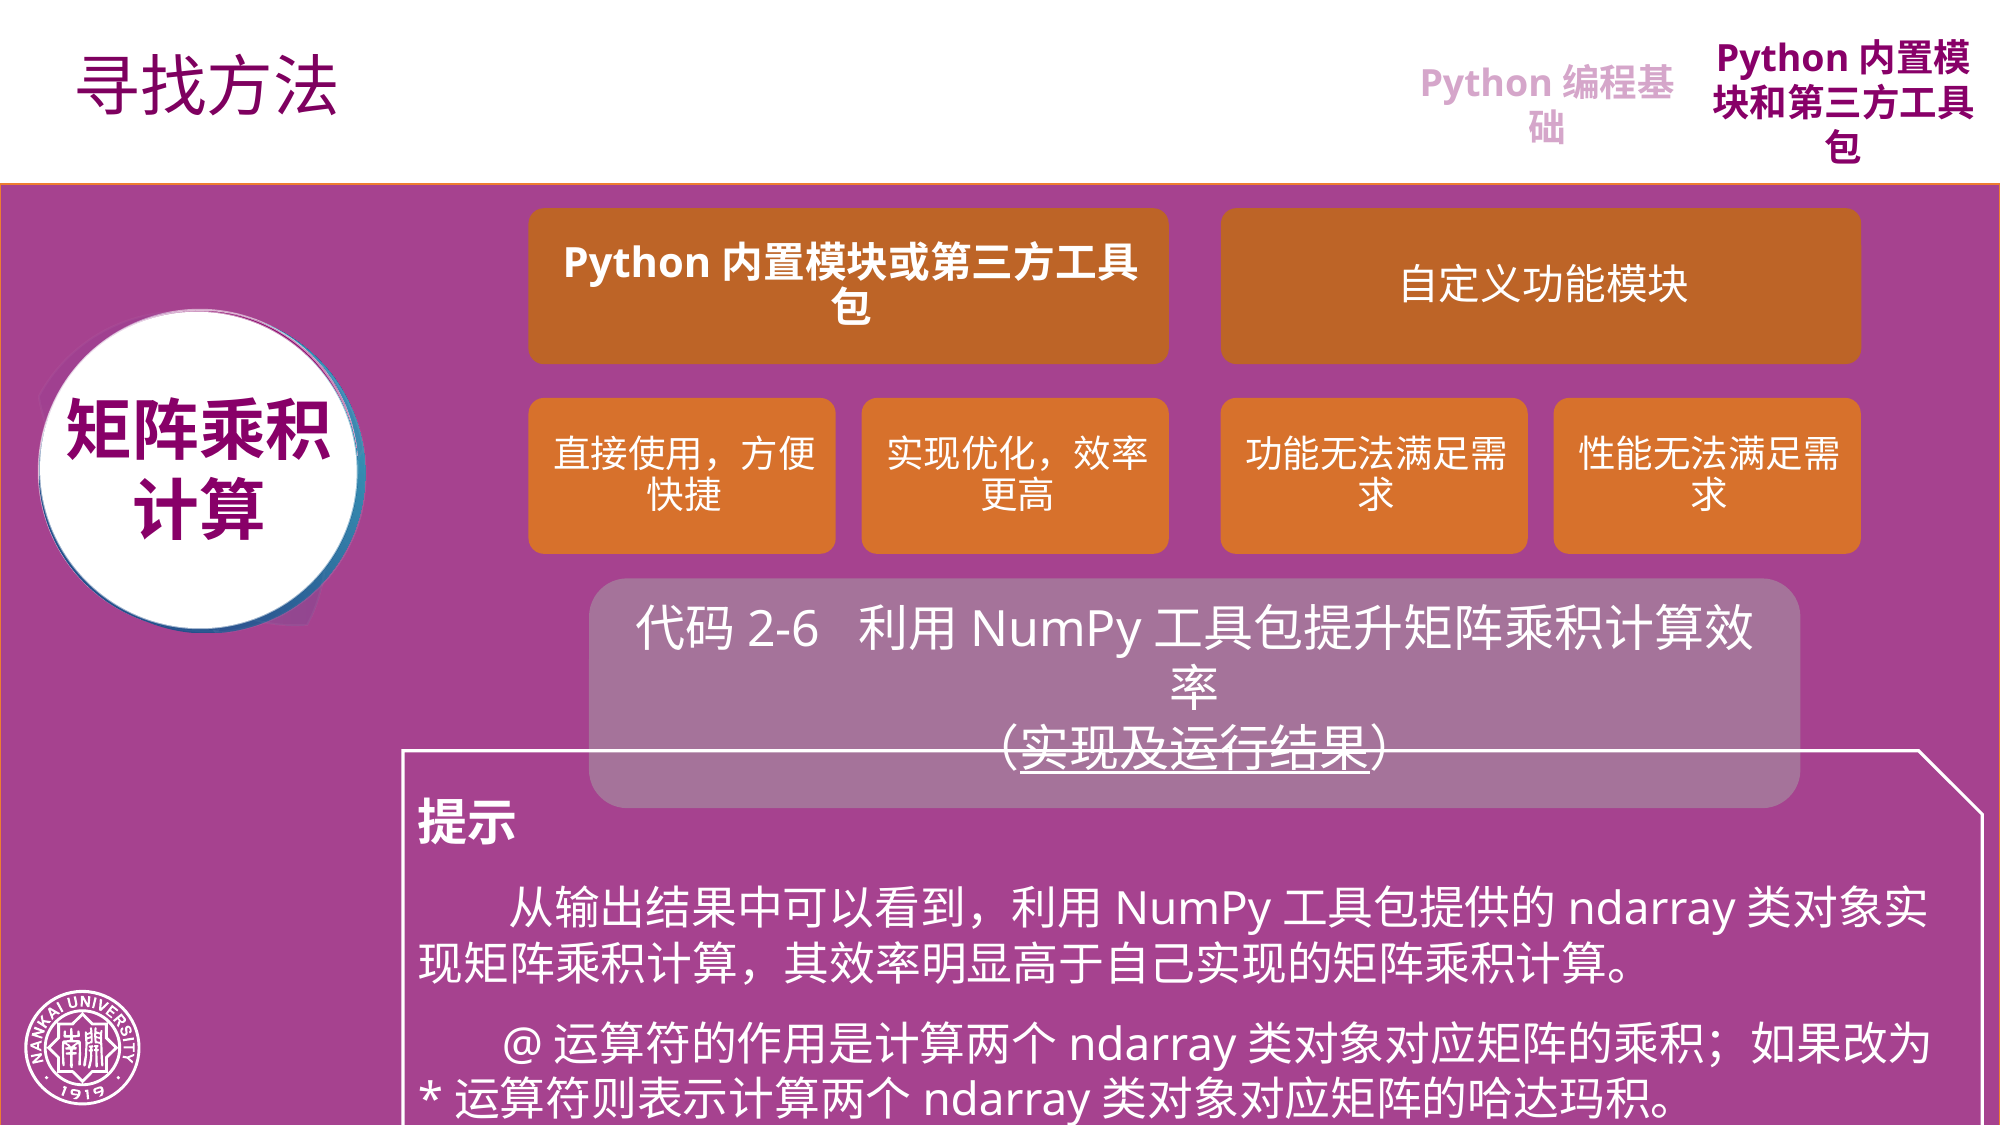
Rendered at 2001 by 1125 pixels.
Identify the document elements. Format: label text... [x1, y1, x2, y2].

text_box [527, 208, 1862, 554]
text_box Python编程基础 [1398, 51, 1688, 156]
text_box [39, 294, 400, 652]
text_box 寻找方法 [58, 36, 1016, 132]
text_box Python内置模块和第三方工具包 [1688, 26, 1998, 177]
text_box 代码2-6 利用NumPy工具包提升矩阵乘积计算效率 （实现及运行结果） [588, 578, 1801, 749]
text_box 提示 从输出结果中可以看到，利用NumPy工具包提供的ndarray类对象实现矩阵乘积计算，其效率明显高于自己实现的矩阵乘积计算。 @运算符的作用是计算两个ndarray类对象对应矩阵的乘积；如果改为*运算符则表示计算两个ndarray类对象对应矩阵的哈达玛积。 [401, 749, 1984, 1125]
text_box [0, 183, 2000, 1125]
picture [23, 989, 142, 1107]
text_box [36, 292, 389, 645]
